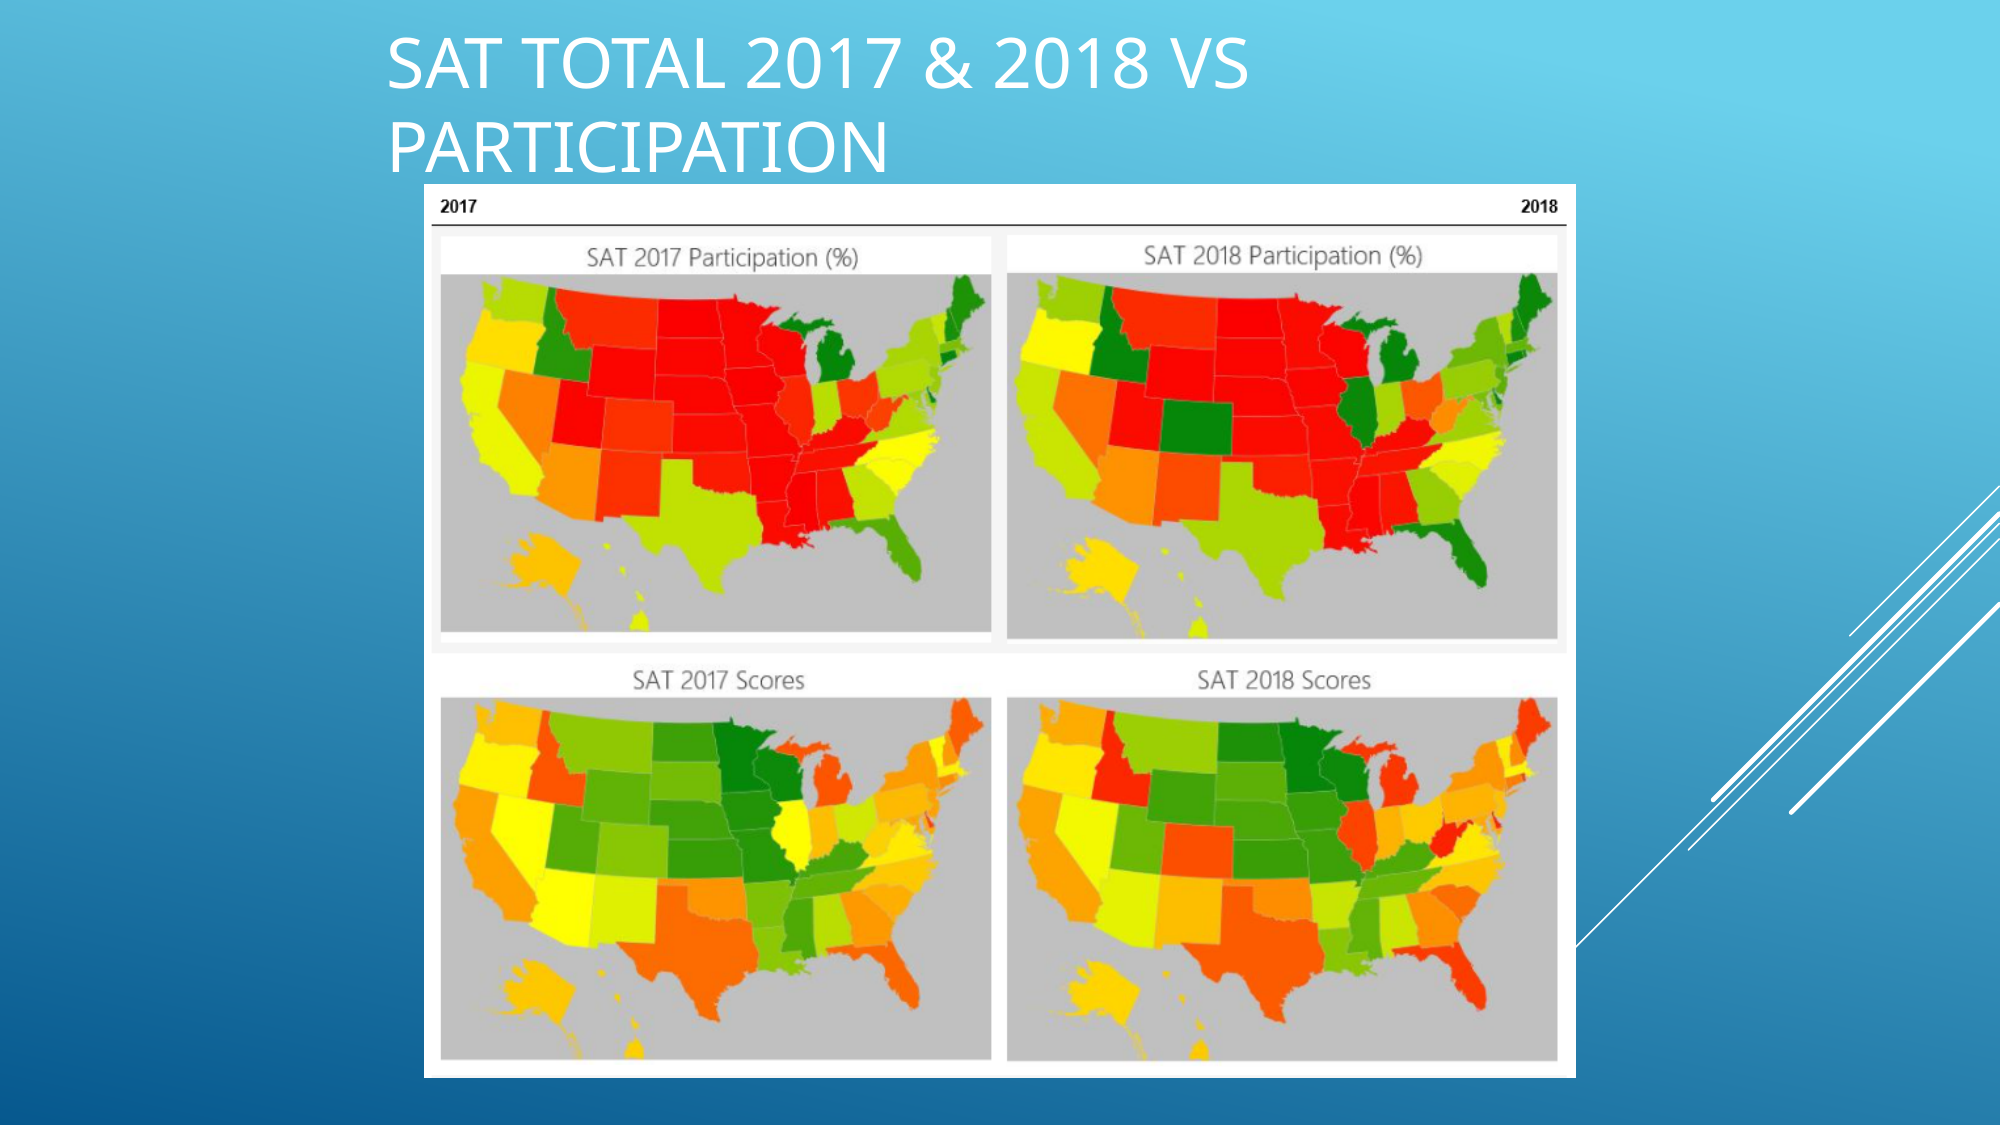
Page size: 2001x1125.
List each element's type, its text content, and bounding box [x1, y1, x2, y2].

title SAT TOTAL 2017 & 2018 vs Participation [371, 11, 1772, 194]
picture [424, 183, 1576, 1078]
